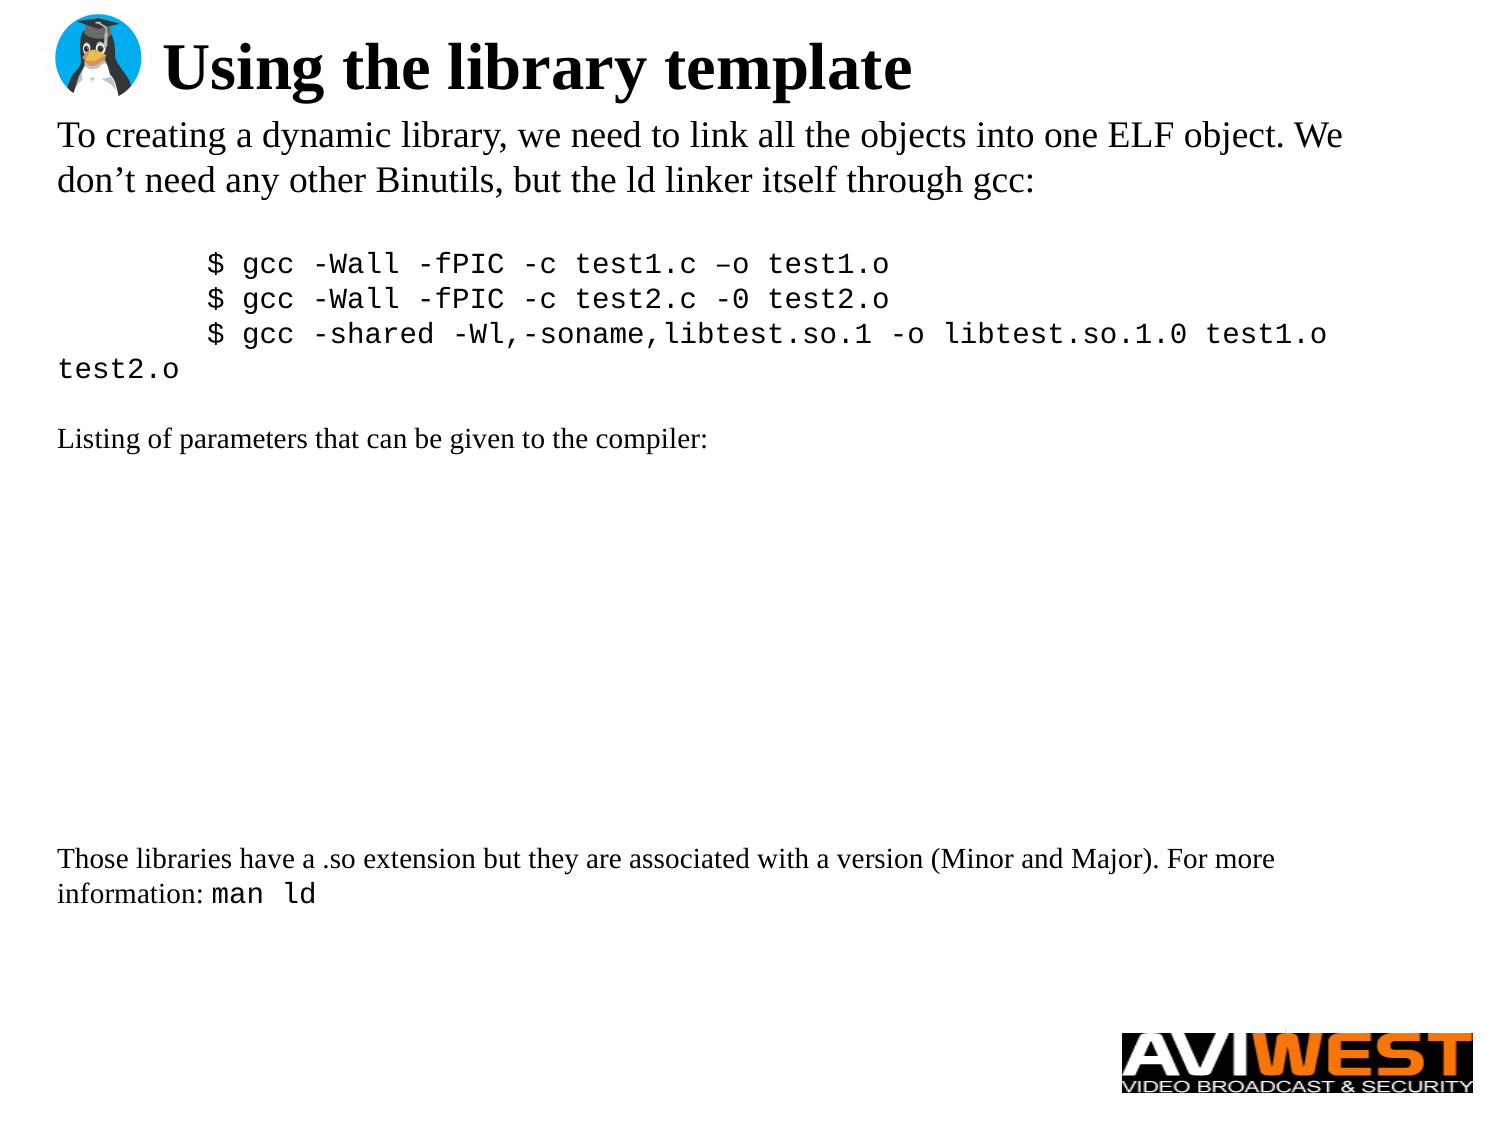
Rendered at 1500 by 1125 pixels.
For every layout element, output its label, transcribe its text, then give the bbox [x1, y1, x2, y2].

picture [1122, 1033, 1473, 1093]
text_box To creating a dynamic library, we need to link all the objects into one ELF object. We don’t need any other Binutils, but the ld linker itself through gcc: $ gcc -Wall -fPIC -c test1.c –o test1.o $ gcc -Wall -fPIC -c test2.c -0 test2.o $ gcc -shared -Wl,-soname,libtest.so.1 -o libtest.so.1.0 test1.o test2.o Listing of parameters that can be given to the compiler: Those libraries have a .so extension but they are associated with a version (Minor and Major). For more information: man ld [42, 102, 1443, 1032]
text_box Using the library template [162, 12, 1175, 113]
picture [44, 3, 152, 112]
